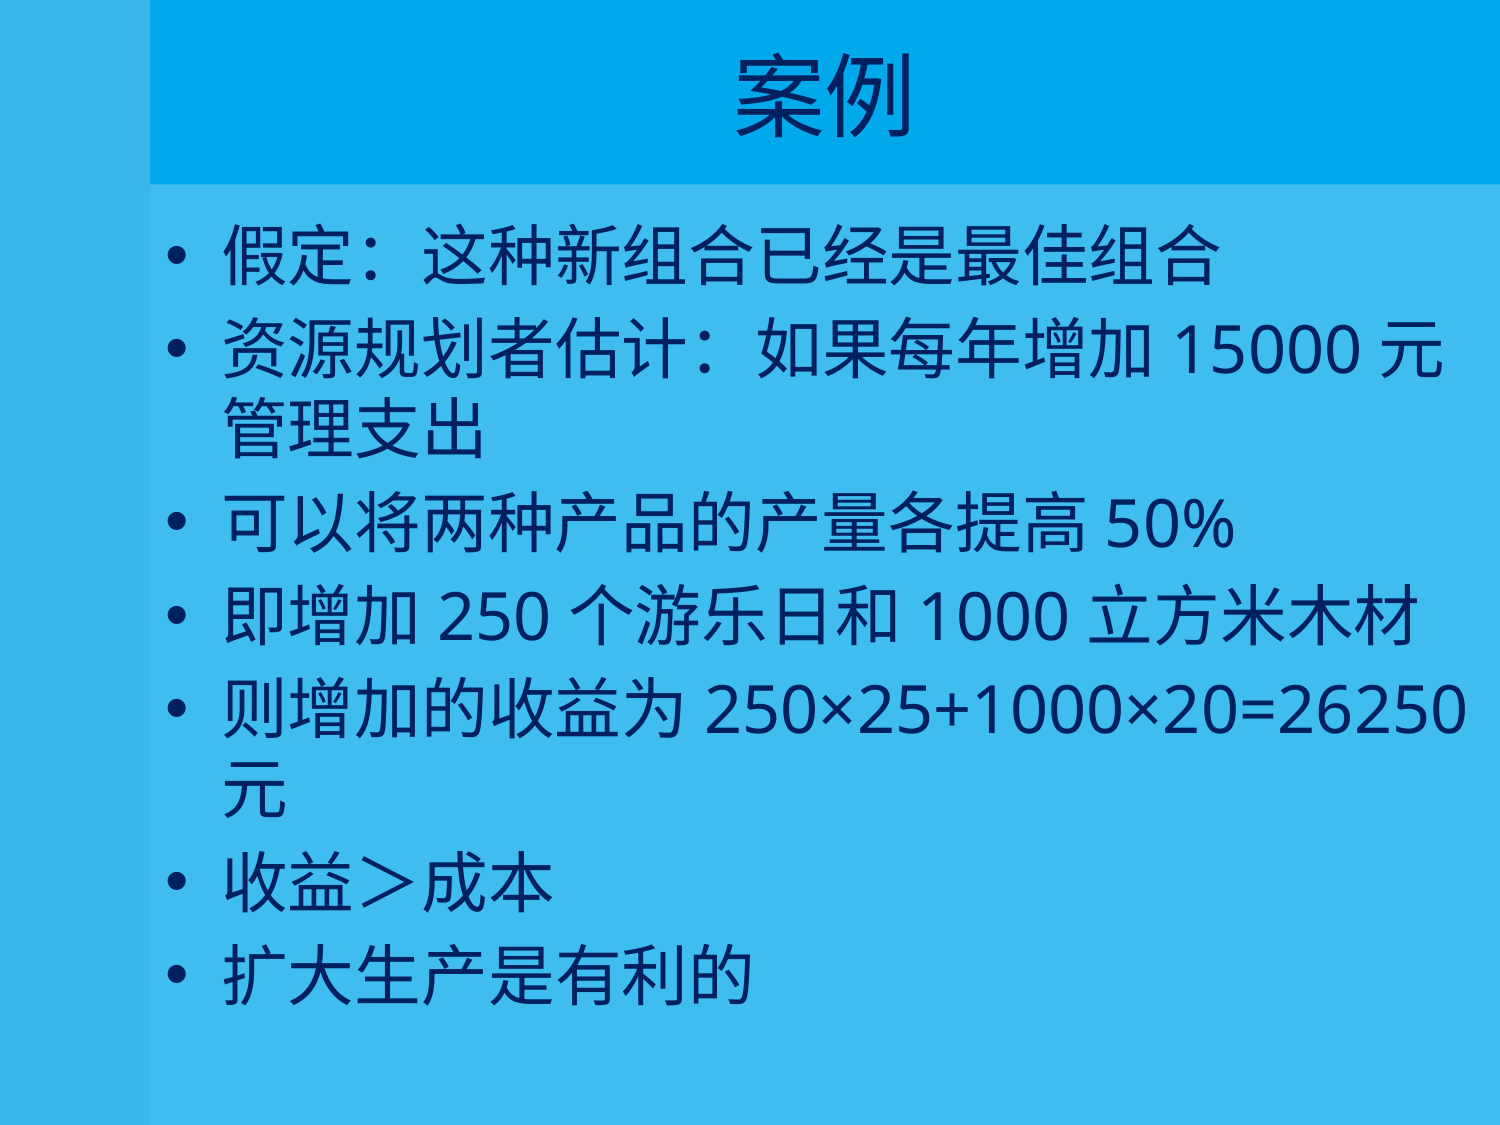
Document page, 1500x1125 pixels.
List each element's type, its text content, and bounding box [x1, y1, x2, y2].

list 假定：这种新组合已经是最佳组合 资源规划者估计：如果每年增加15000元管理支出 可以将两种产品的产量各提高50% 即增加250个游乐日和1000立方米木材 则增加的收益为250×25+1000×20=26250元 收益＞成本 扩大生产是有利的 [150, 184, 1500, 1125]
title 案例 [150, 0, 1500, 184]
